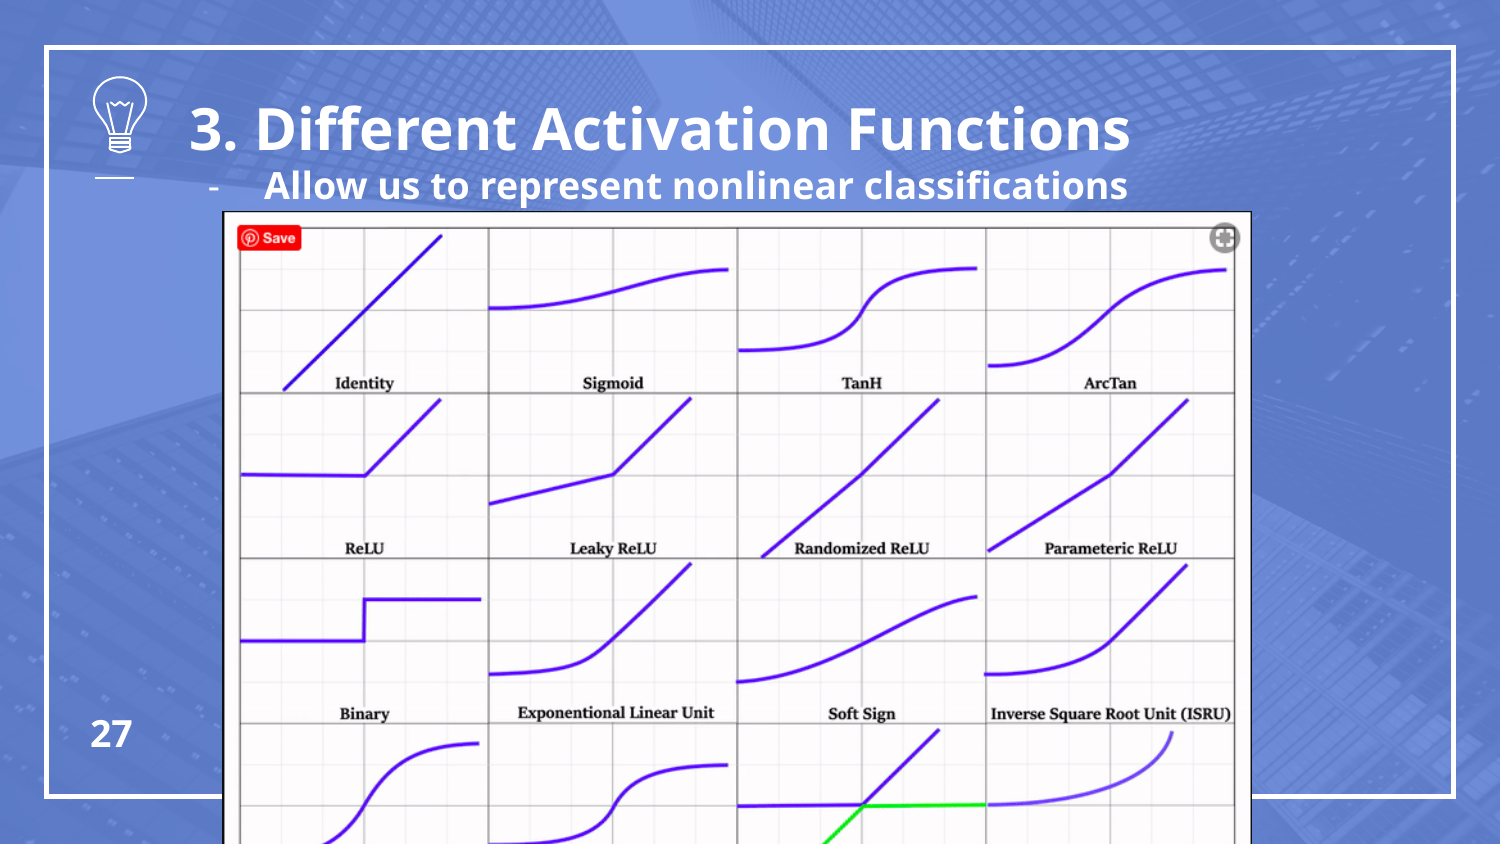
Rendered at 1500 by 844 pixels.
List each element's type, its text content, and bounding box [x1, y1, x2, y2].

picture [222, 211, 1252, 844]
slide_number ‹#› [75, 687, 165, 777]
title 3. Different Activation Functions Allow us to represent nonlinear classifications [174, 77, 1446, 181]
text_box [93, 77, 147, 153]
